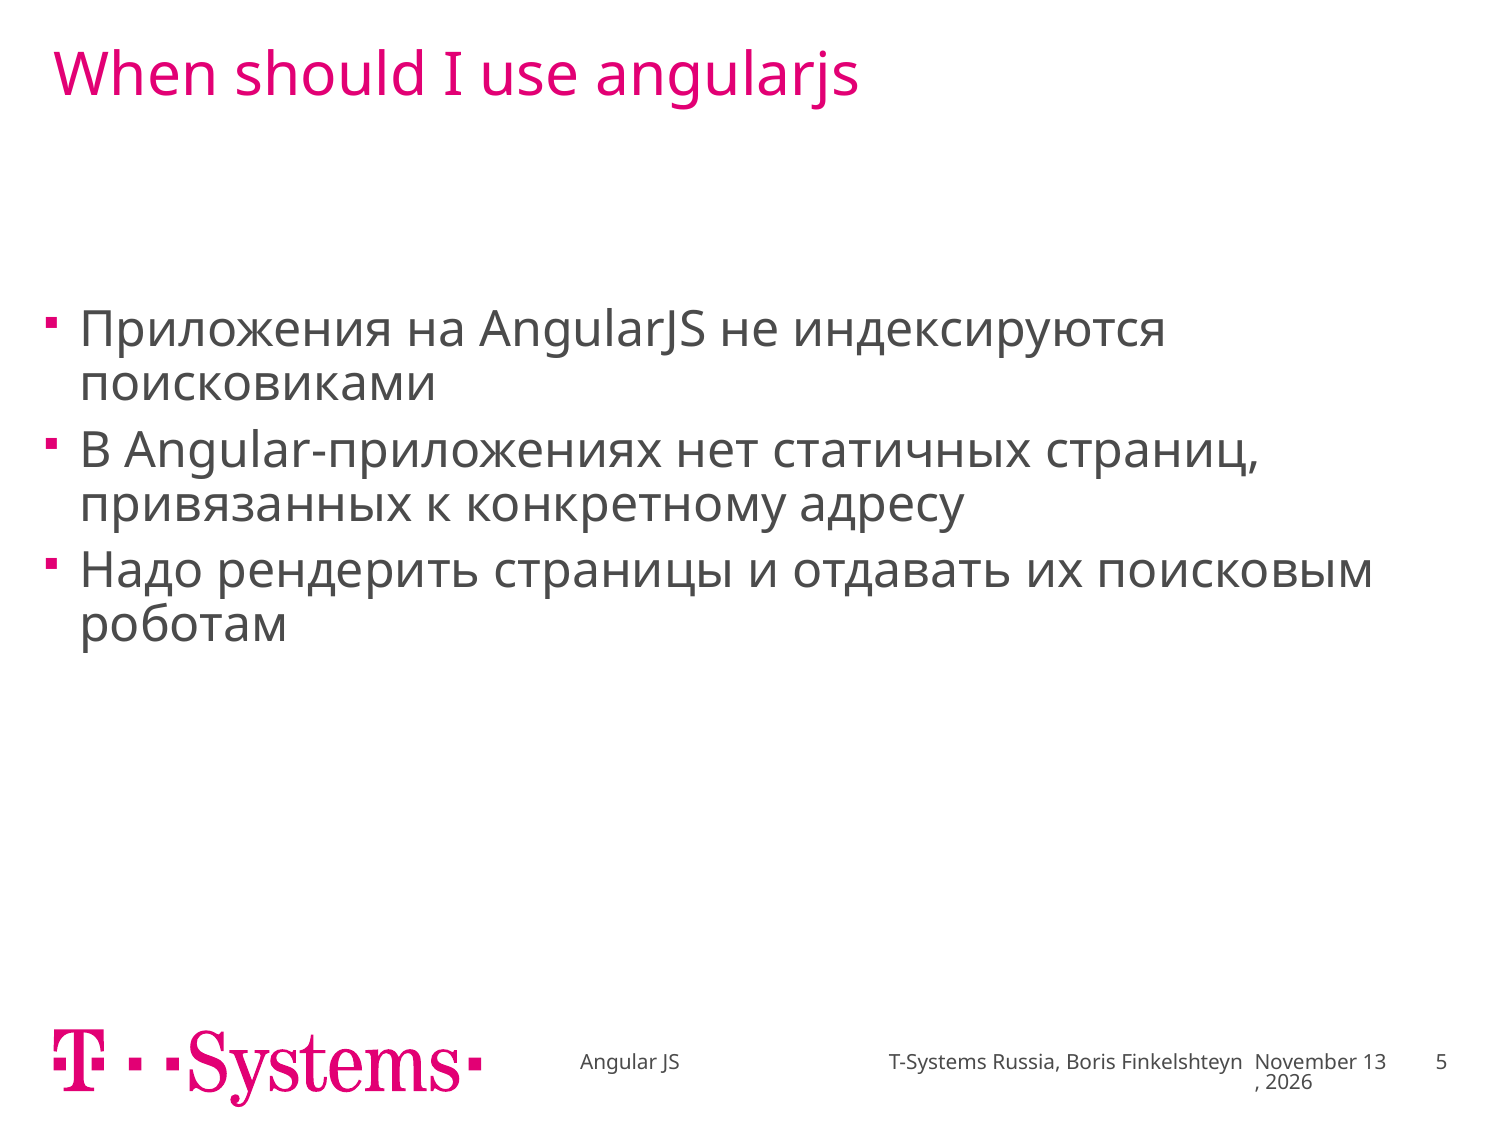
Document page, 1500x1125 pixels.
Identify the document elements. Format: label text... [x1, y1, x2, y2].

footer Angular JS T-Systems Russia, Boris Finkelshteyn [567, 1038, 1244, 1087]
slide_number 5 [1399, 1038, 1448, 1087]
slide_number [1254, 1038, 1389, 1087]
title When should I use angularjs [53, 43, 1447, 132]
text_box Приложения на AngularJS не индексируются поисковиками В Angular-приложениях нет статичных страниц, привязанных к конкретному адресу Надо рендерить страницы и отдавать их поисковым роботам [28, 296, 1436, 713]
